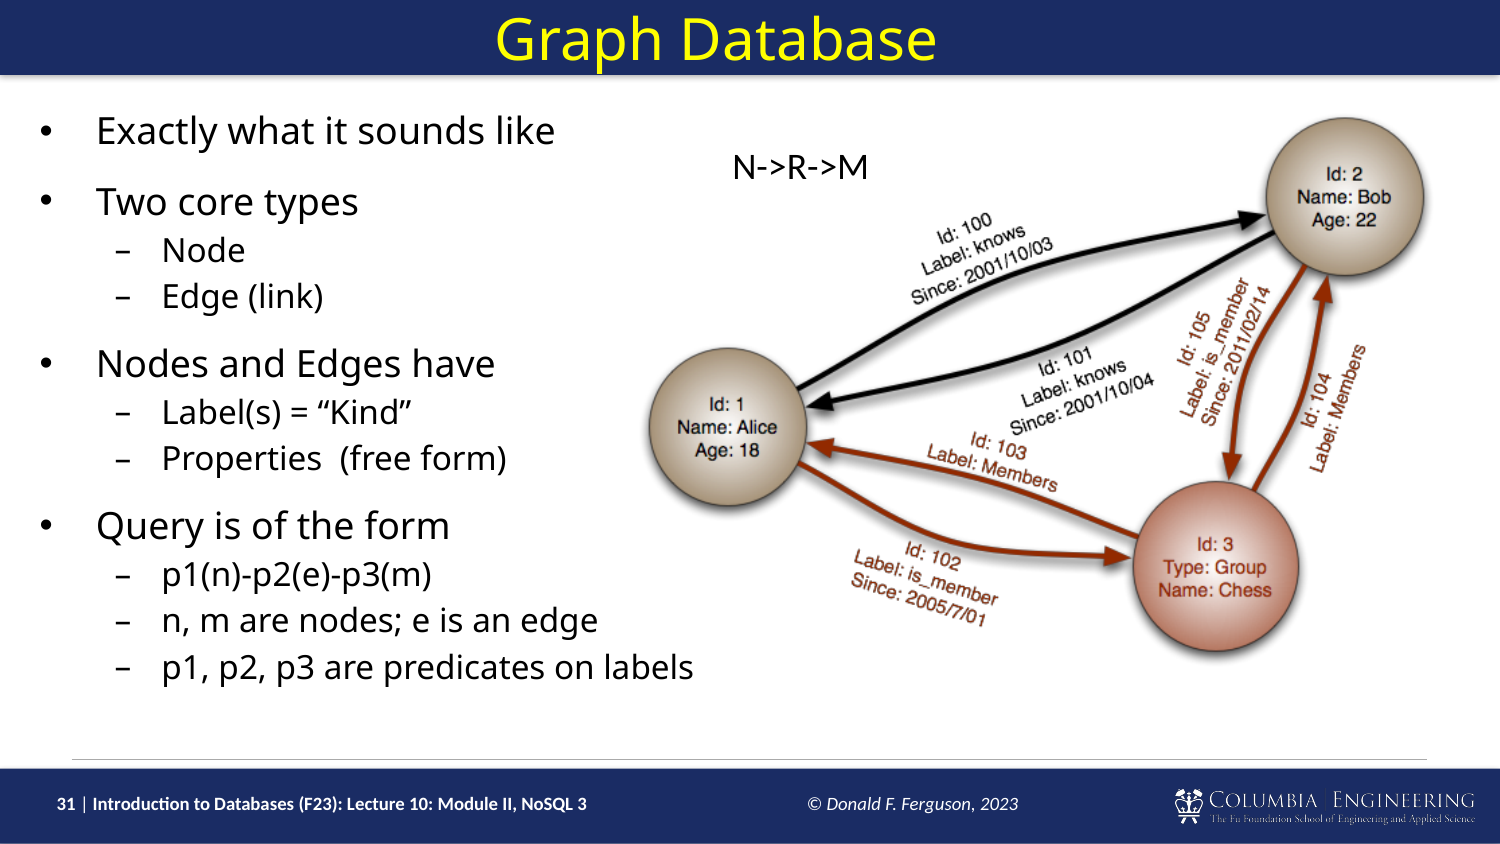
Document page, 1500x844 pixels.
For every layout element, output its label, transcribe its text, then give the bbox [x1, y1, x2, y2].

list Exactly what it sounds like Two core types Node Edge (link) Nodes and Edges have Label(s) = “Kind” Properties (free form) Query is of the form p1(n)-p2(e)-p3(m) n, m are nodes; e is an edge p1, p2, p3 are predicates on labels [39, 107, 734, 720]
picture [621, 96, 1451, 683]
title Graph Database [37, 2, 1396, 67]
